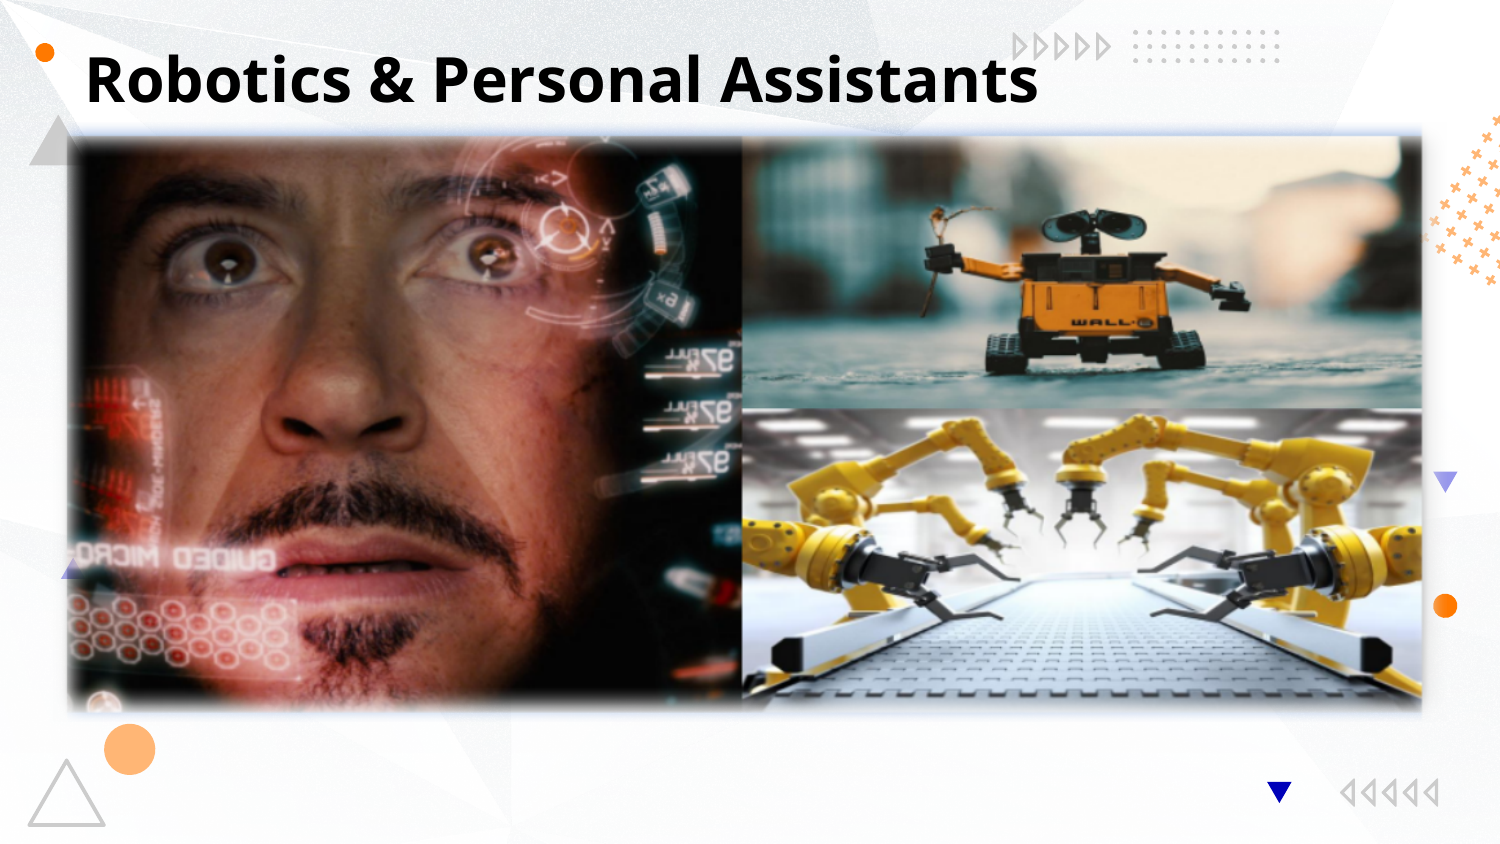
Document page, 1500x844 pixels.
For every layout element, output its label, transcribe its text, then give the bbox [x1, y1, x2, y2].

title Robotics & Personal Assistants [69, 0, 1202, 120]
picture [0, 0, 1500, 844]
